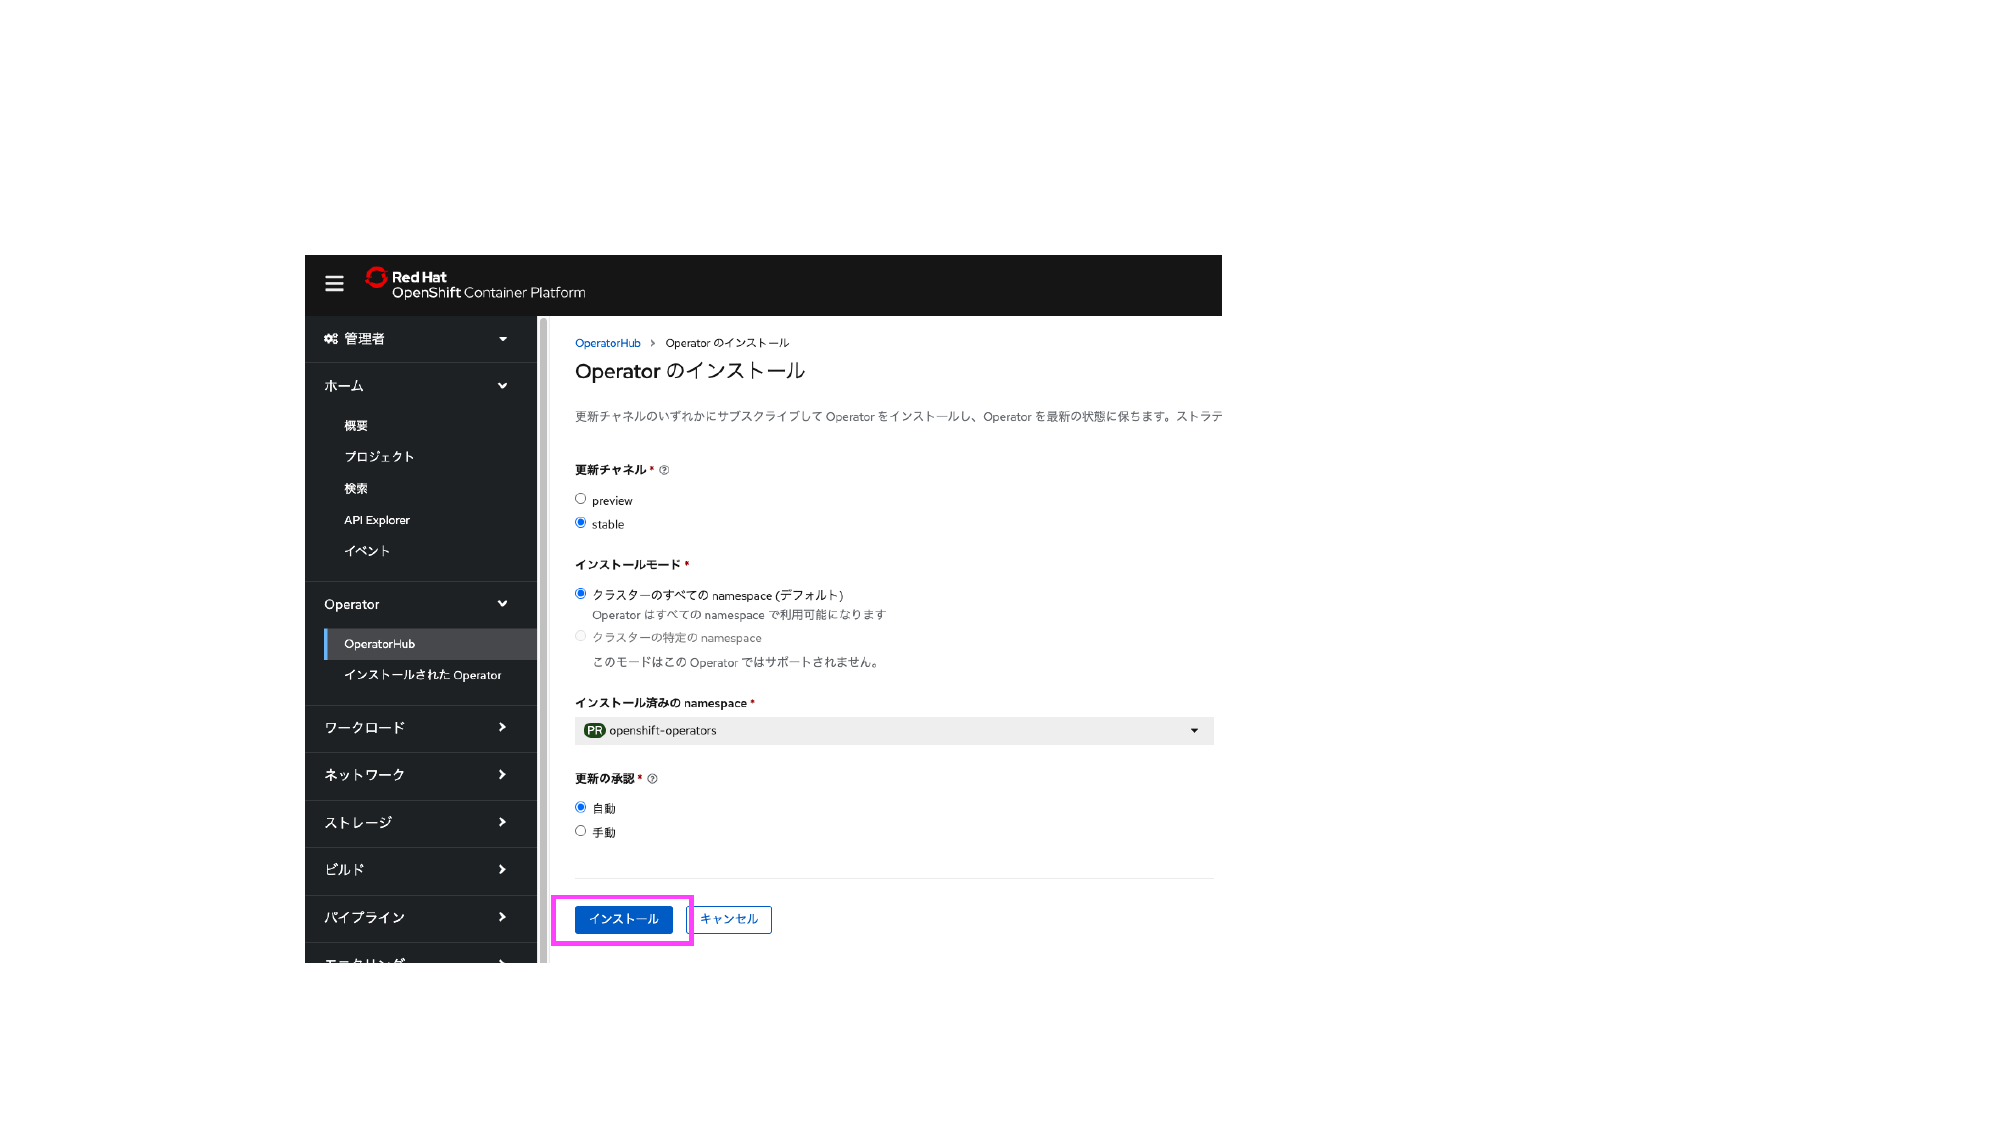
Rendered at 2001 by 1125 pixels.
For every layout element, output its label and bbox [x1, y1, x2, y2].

text_box [305, 255, 1221, 963]
